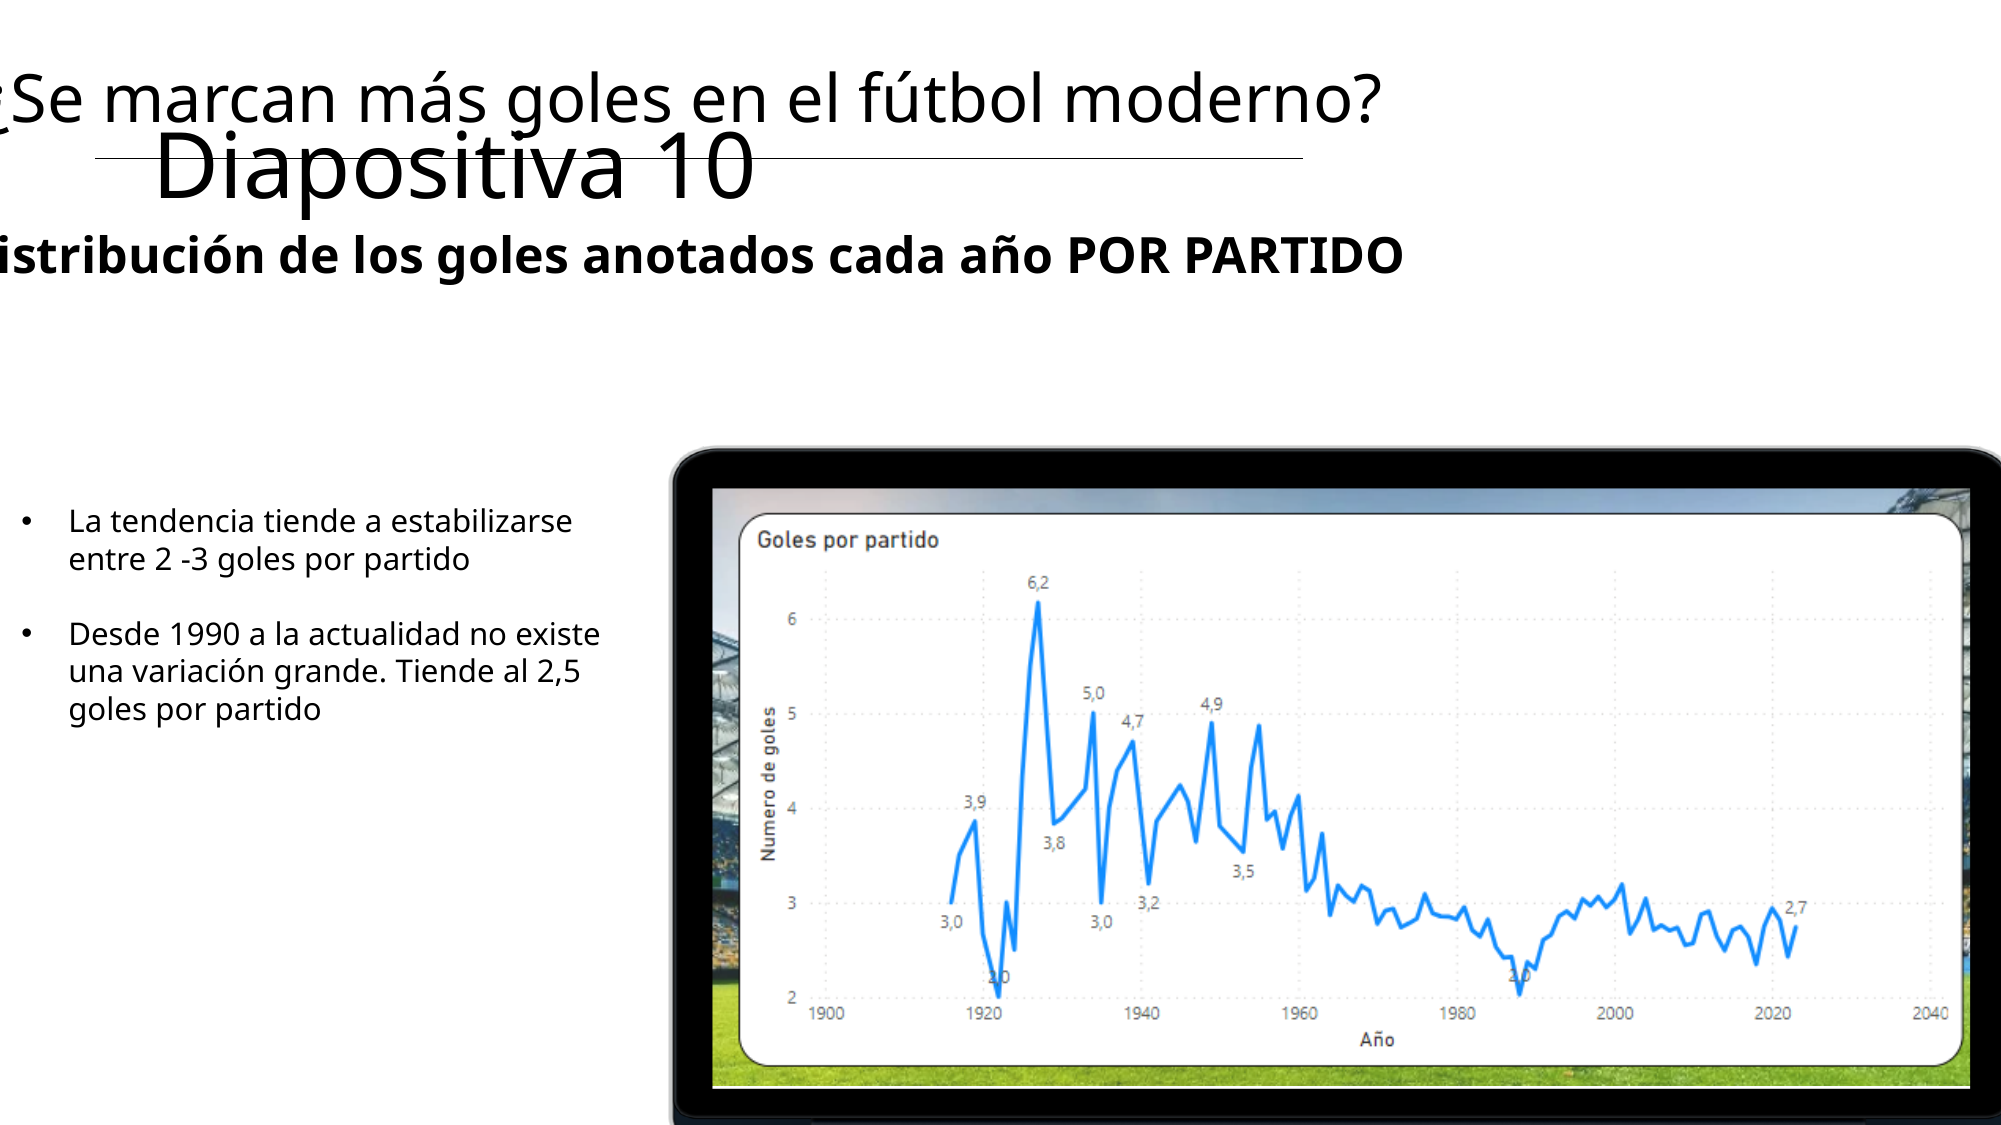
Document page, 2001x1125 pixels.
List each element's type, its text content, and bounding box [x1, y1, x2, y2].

text_box Distribución de los goles anotados cada año POR PARTIDO [0, 223, 1439, 284]
text_box La tendencia tiende a estabilizarse entre 2 -3 goles por partido Desde 1990 a la actualidad no existe una variación grande. Tiende al 2,5 goles por partido [21, 464, 621, 727]
text_box ¿Se marcan más goles en el fútbol moderno? [0, 55, 1439, 137]
title Diapositiva 10 [137, 59, 1863, 278]
picture [659, 430, 2001, 1125]
